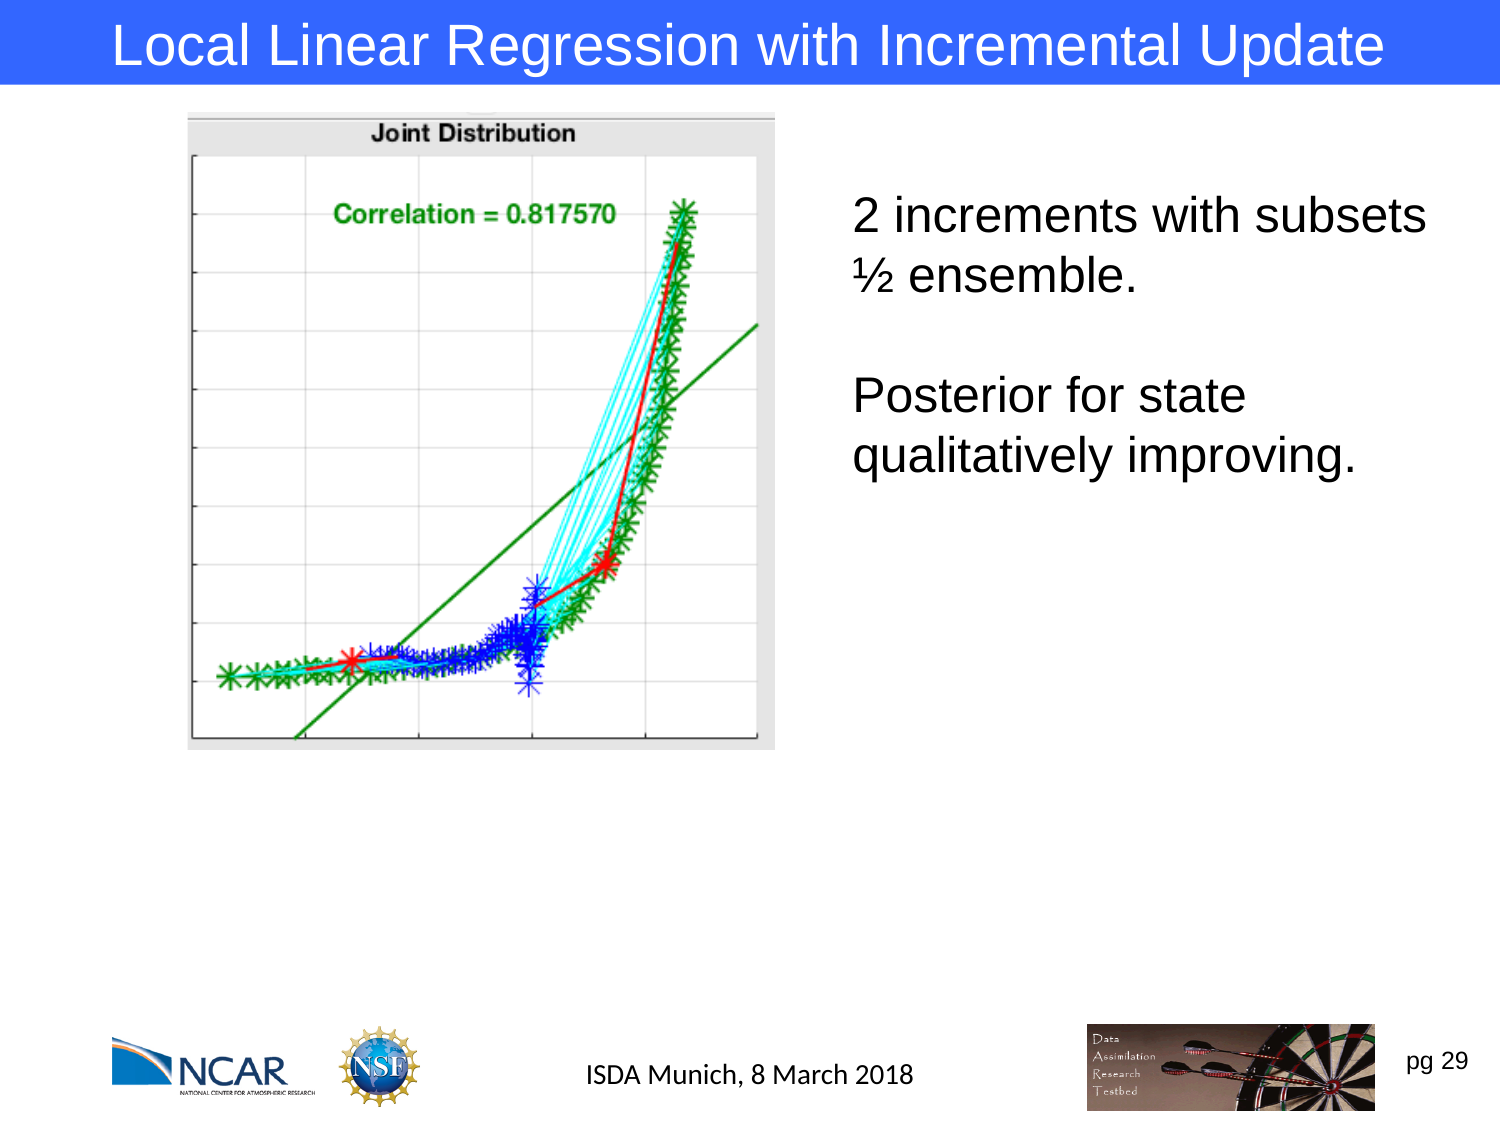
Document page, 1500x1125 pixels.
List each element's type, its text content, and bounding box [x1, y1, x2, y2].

picture [187, 112, 776, 751]
picture [337, 1024, 421, 1108]
footer ISDA Munich, 8 March 2018 [512, 1042, 988, 1103]
picture [1087, 1024, 1375, 1111]
text_box Local Linear Regression with Incremental Update [0, 0, 1500, 85]
picture [112, 1037, 315, 1095]
text_box 2 increments with subsets ½ ensemble. Posterior for state qualitatively improving. [837, 174, 1450, 490]
